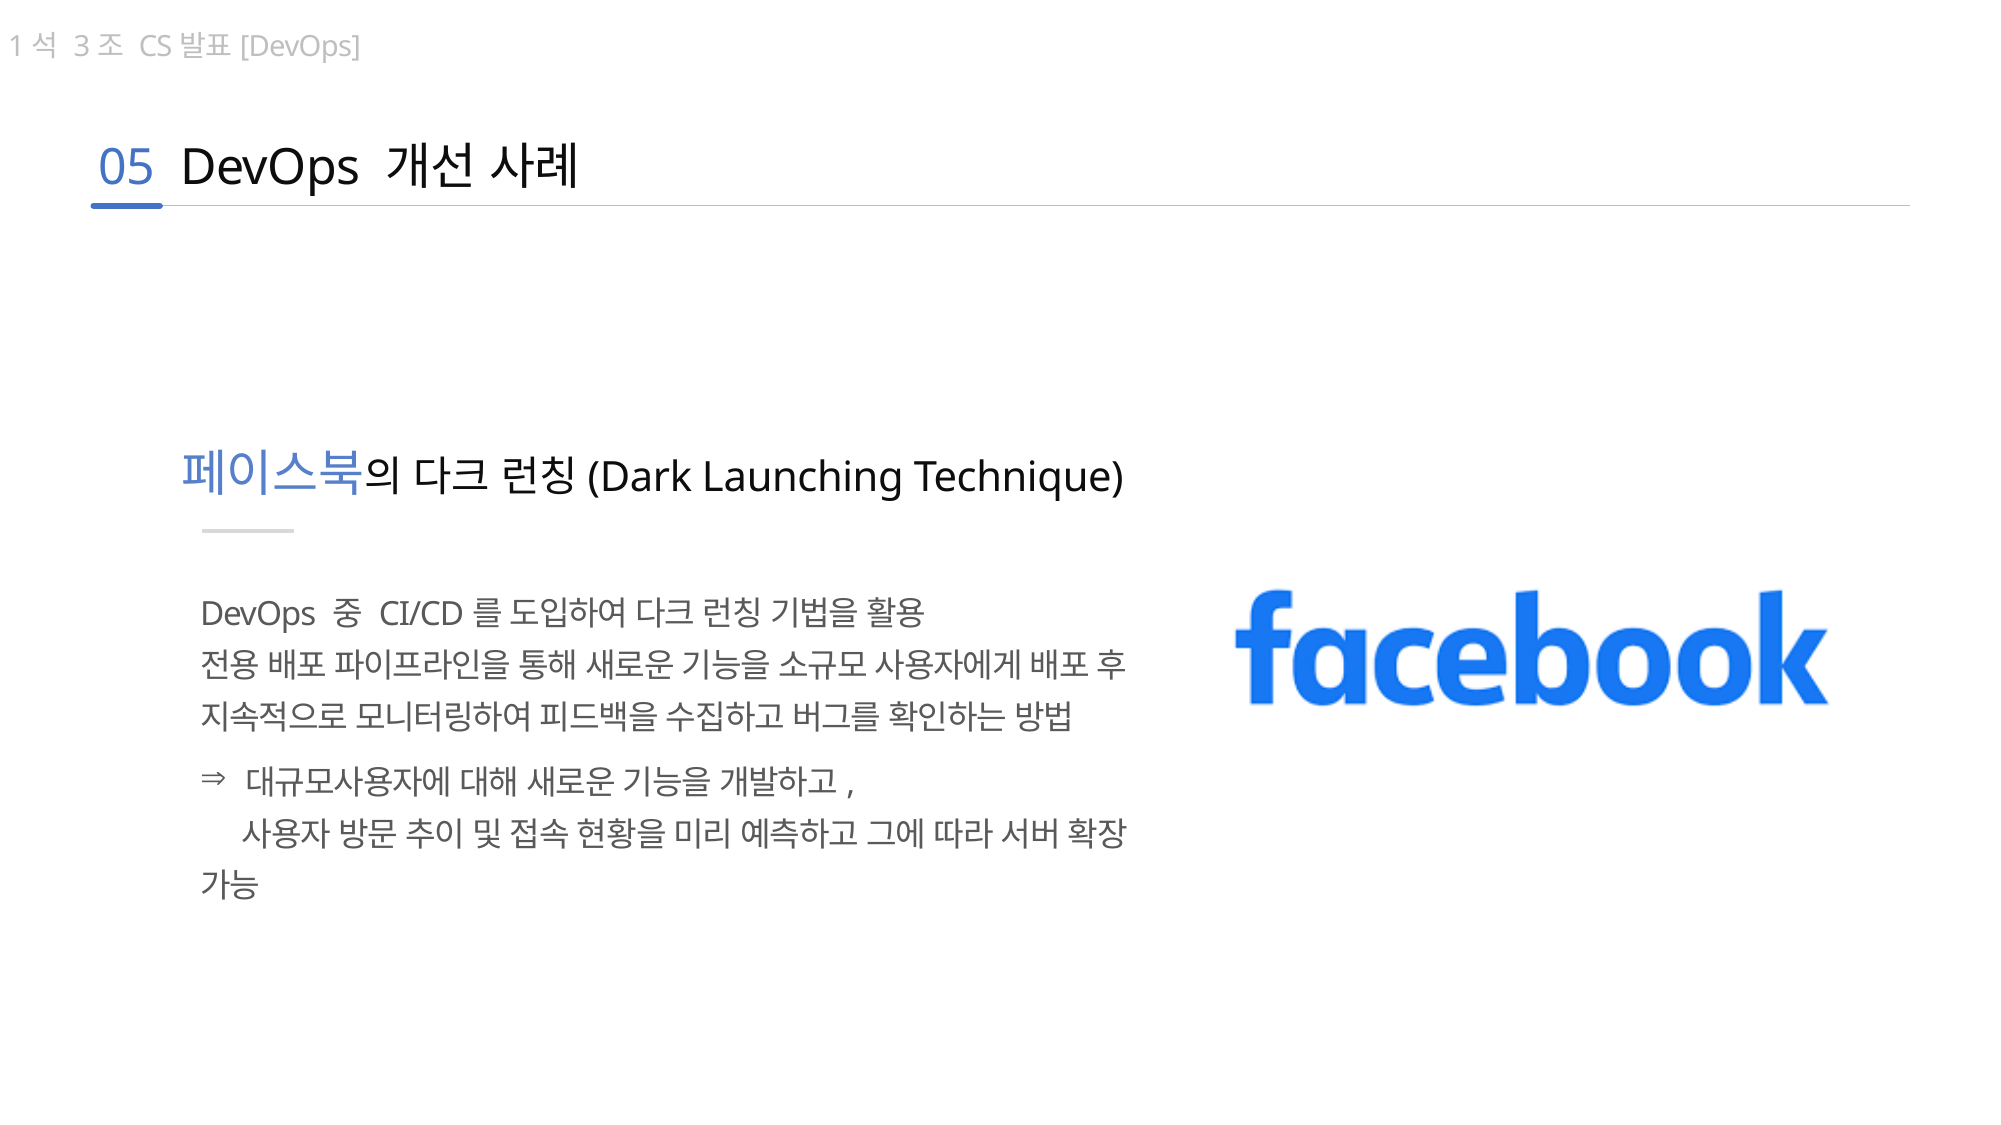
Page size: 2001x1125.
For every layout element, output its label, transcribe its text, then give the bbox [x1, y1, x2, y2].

picture [1162, 573, 1902, 779]
text_box DevOps 중 CI/CD를 도입하여 다크 런칭 기법을 활용 전용 배포 파이프라인을 통해 새로운 기능을 소규모 사용자에게 배포 후 지속적으로 모니터링하여 피드백을 수집하고 버그를 확인하는 방법 대규모사용자에 대해 새로운 기능을 개발하고, 사용자 방문 추이 및 접속 현황을 미리 예측하고 그에 따라 서버 확장 가능 [185, 573, 1178, 912]
text_box DevOps 개선 사례 [180, 134, 581, 195]
text_box 페이스북의 다크 런칭(Dark Launching Technique) [166, 427, 1139, 509]
text_box 05 [98, 134, 156, 195]
text_box 1석 3조 CS발표[DevOps] [8, 27, 362, 63]
